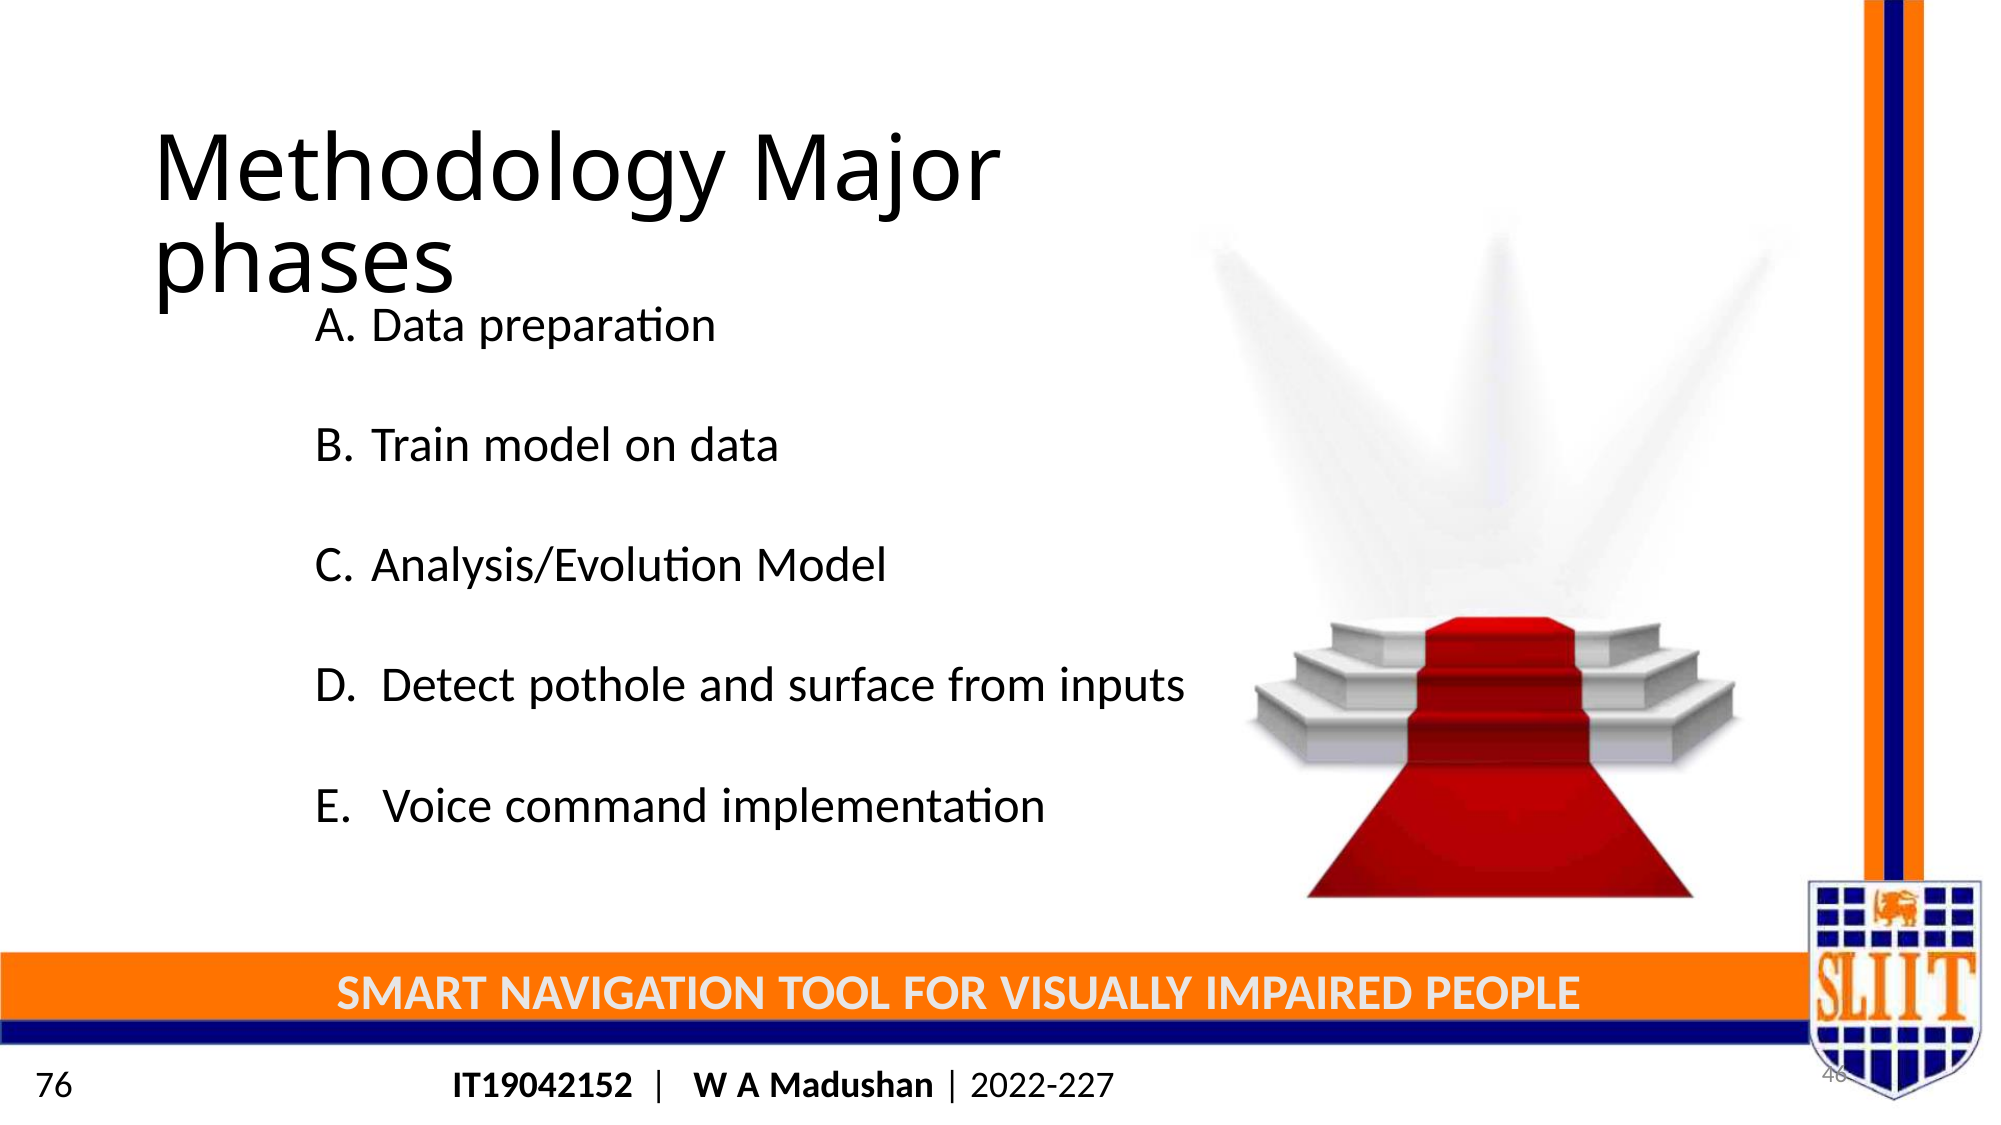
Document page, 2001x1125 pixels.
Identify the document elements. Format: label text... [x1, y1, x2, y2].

text_box C. Analysis/Evolution Model D. Detect pothole and surface from inputs E. Voice command implementation [314, 540, 1208, 833]
text_box Methodology Major phases [152, 127, 1189, 311]
text_box SMART NAVIGATION TOOL FOR VISUALLY IMPAIRED PEOPLE [336, 969, 1617, 1020]
text_box IT19042152 | W A Madushan | 2022-227 [452, 1067, 1136, 1106]
text_box B. Train model on data [314, 420, 806, 472]
text_box 76 [35, 1067, 98, 1106]
text_box 46 [1821, 1062, 1873, 1088]
text_box [0, 0, 2000, 1125]
text_box A. Data preparation [314, 300, 744, 352]
